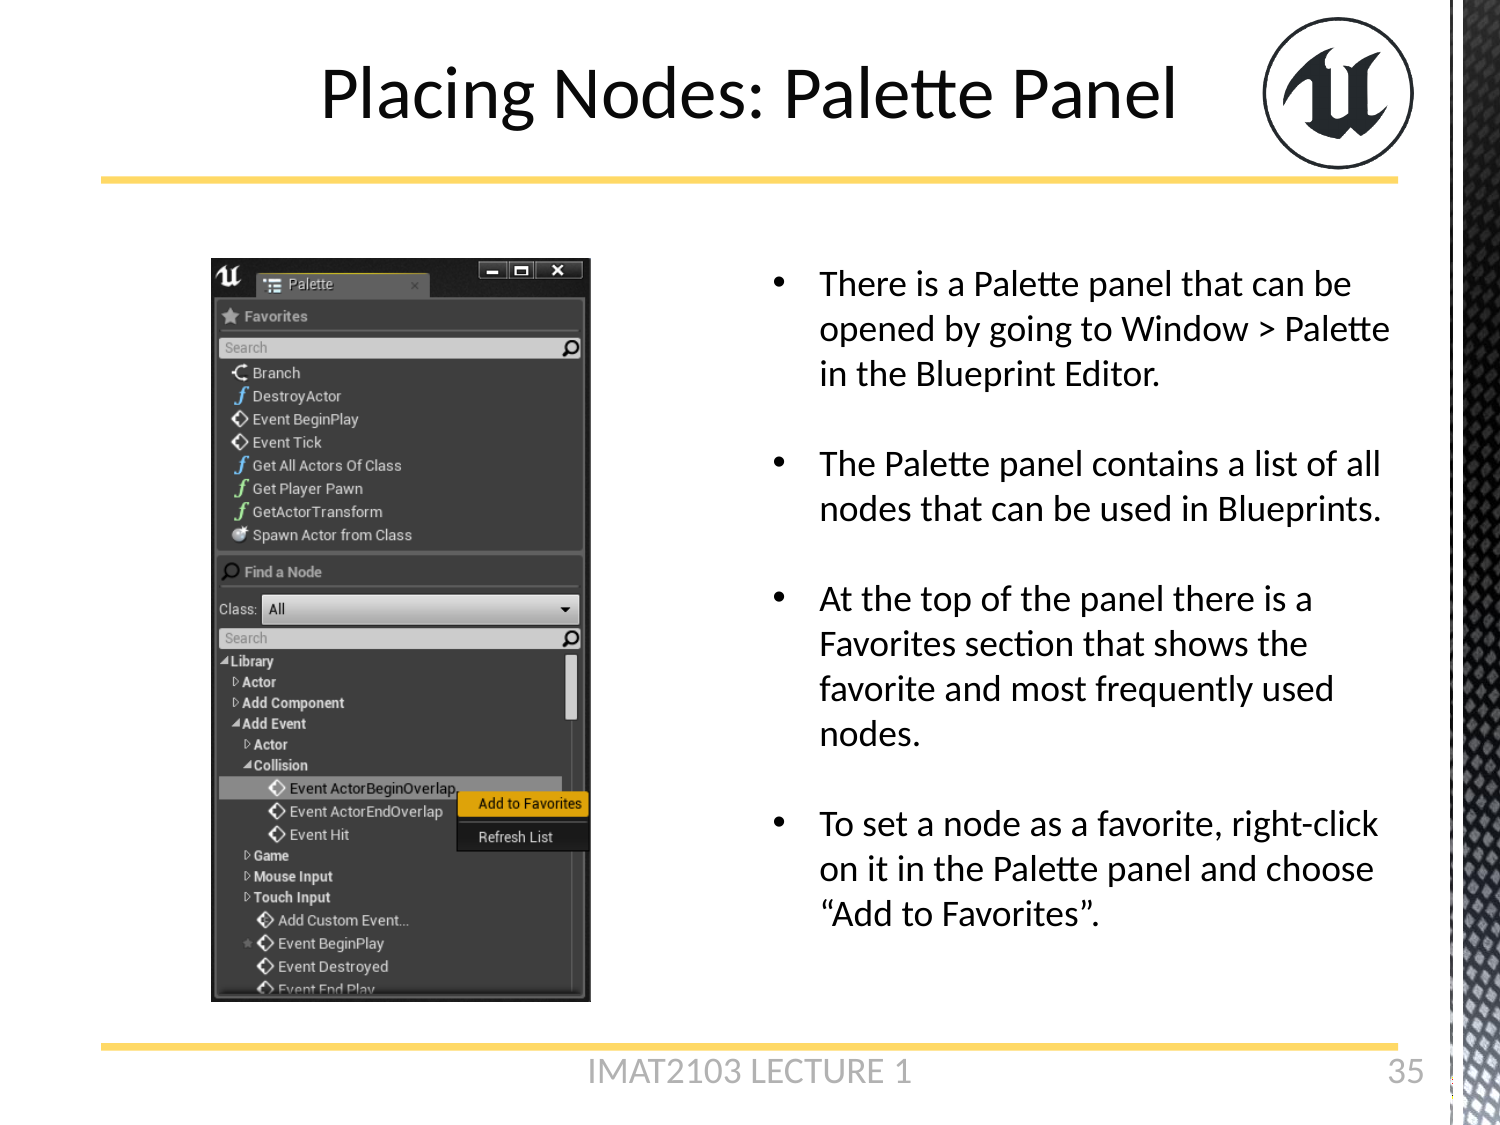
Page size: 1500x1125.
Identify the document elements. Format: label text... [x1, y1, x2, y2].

picture [1257, 12, 1420, 178]
title Placing Nodes: Palette Panel [238, 43, 1262, 135]
picture [1450, 0, 1500, 1125]
slide_number 35 [1080, 1046, 1425, 1103]
footer IMAT2103 LECTURE 1 [510, 1046, 990, 1103]
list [211, 258, 591, 1002]
list There is a Palette panel that can be opened by going to Window > Palette in the Blueprint Editor. The Palette panel contains a list of all nodes that can be used in Blueprints. At the top of the panel there is a Favorites section that shows the favorite and most frequently used nodes. To set a node as a favorite, right-click on it in the Palette panel and choose “Add to Favorites”. [772, 258, 1425, 1002]
